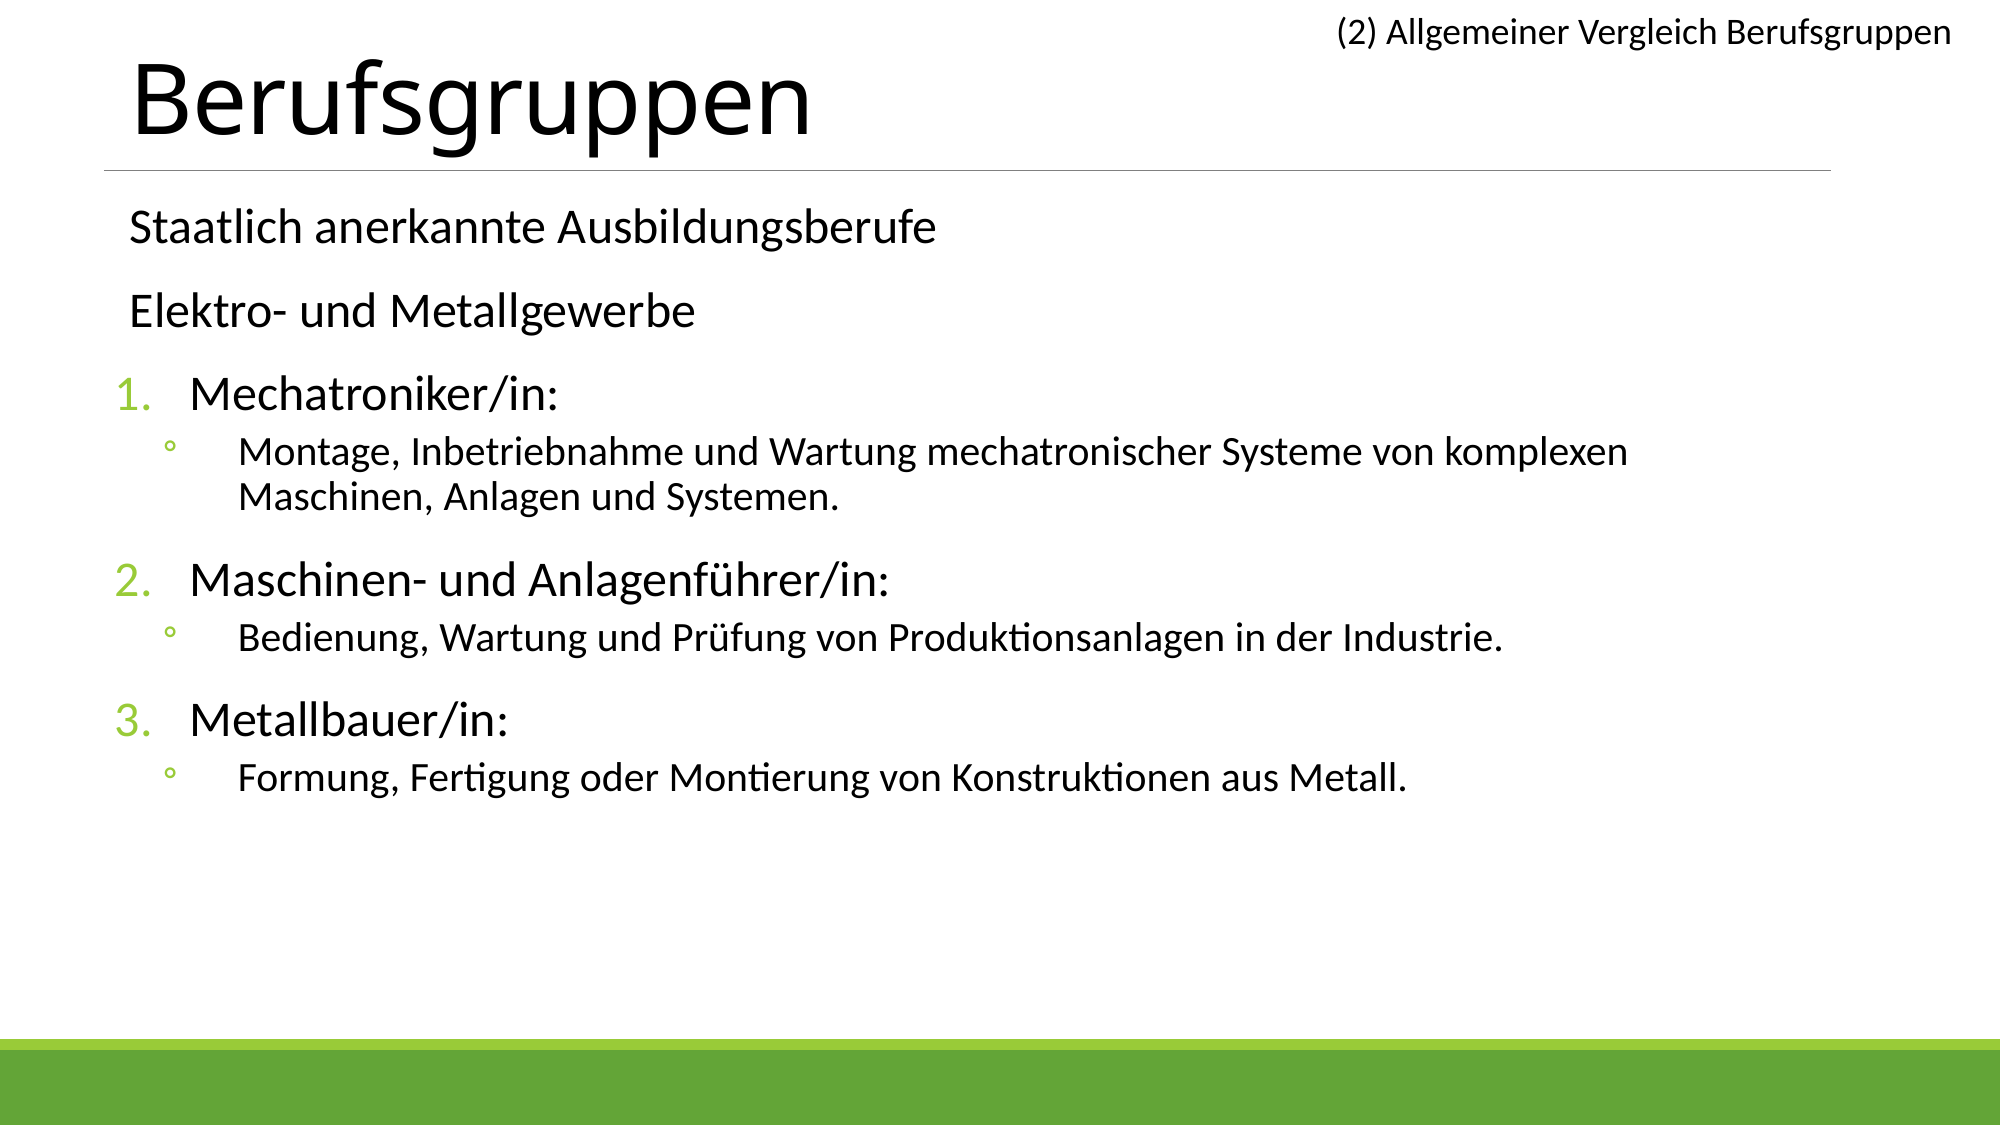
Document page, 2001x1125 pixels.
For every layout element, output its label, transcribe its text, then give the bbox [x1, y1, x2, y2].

text_box (2) Allgemeiner Vergleich Berufsgruppen [1321, 0, 1989, 60]
list Staatlich anerkannte Ausbildungsberufe Elektro- und Metallgewerbe Mechatroniker/in: Montage, Inbetriebnahme und Wartung mechatronischer Systeme von komplexen Maschinen, Anlagen und Systemen. Maschinen- und Anlagenführer/in: Bedienung, Wartung und Prüfung von Produktionsanlagen in der Industrie. Metallbauer/in: Formung, Fertigung oder Montierung von Konstruktionen aus Metall. [114, 193, 1830, 963]
title Berufsgruppen [114, 47, 1830, 163]
